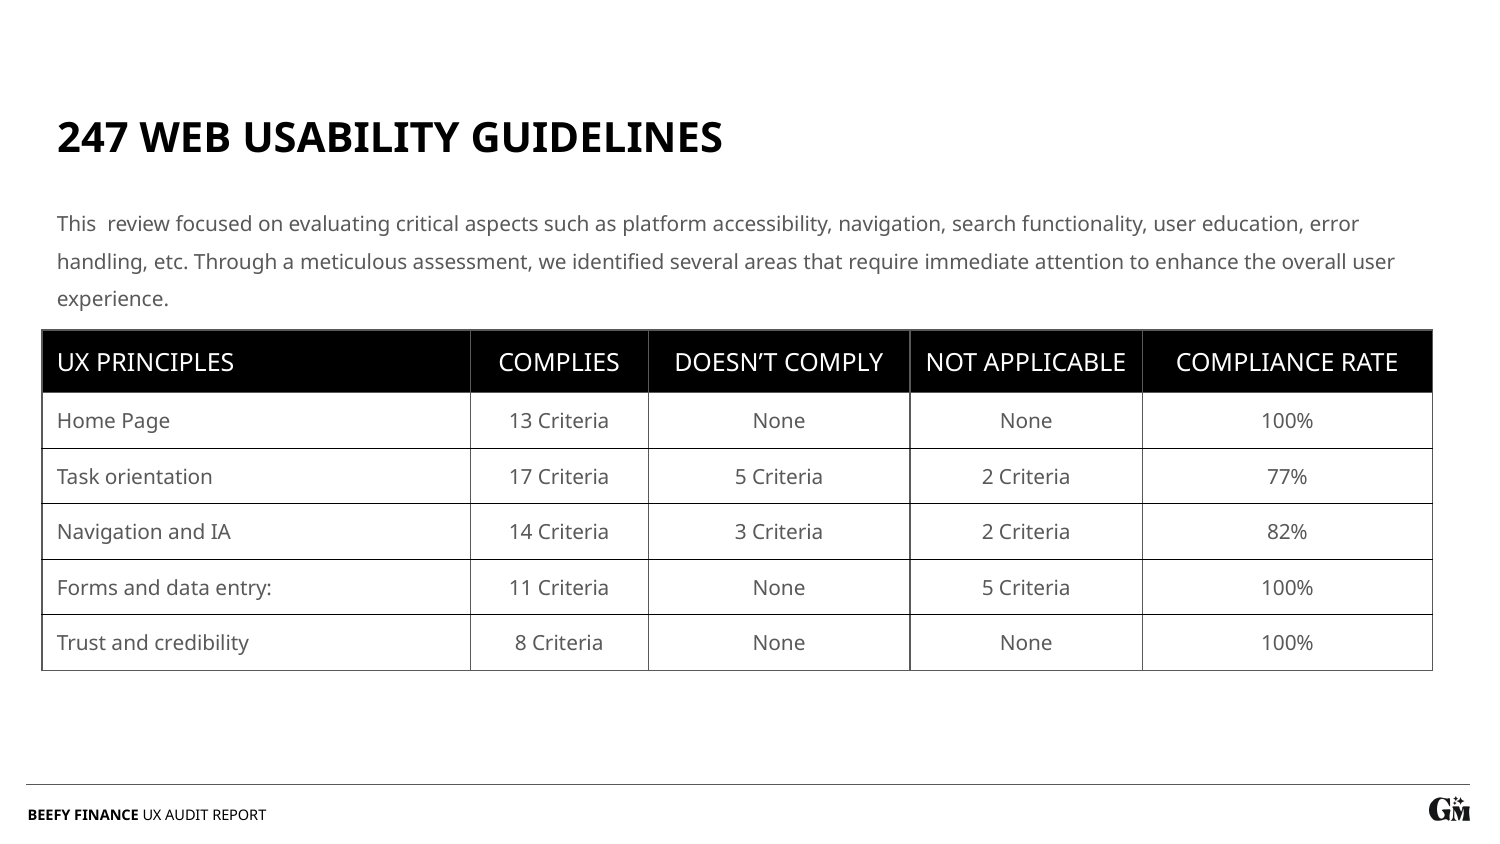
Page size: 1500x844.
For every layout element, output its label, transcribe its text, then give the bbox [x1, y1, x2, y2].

table_cell 8 Criteria [471, 615, 648, 670]
table_cell 5 Criteria [911, 560, 1142, 614]
table_header UX PRINCIPLES [43, 331, 470, 392]
table_cell Trust and credibility [43, 615, 470, 670]
table_header COMPLIES [471, 331, 648, 392]
title 247 WEB USABILITY GUIDELINES [41, 96, 1397, 183]
table_header COMPLIANCE RATE [1143, 331, 1432, 392]
table_cell 100% [1143, 560, 1432, 614]
table_header DOESN’T COMPLY [649, 331, 909, 392]
table_cell None [911, 393, 1142, 448]
table_cell 13 Criteria [471, 393, 648, 448]
table_cell 2 Criteria [911, 504, 1142, 559]
table_cell 17 Criteria [471, 449, 648, 503]
table_cell Task orientation [43, 449, 470, 503]
table_cell None [649, 560, 909, 614]
table_cell None [649, 615, 909, 670]
table_cell Forms and data entry: [43, 560, 470, 614]
table_cell 100% [1143, 615, 1432, 670]
table_header NOT APPLICABLE [911, 331, 1142, 392]
table_cell None [649, 393, 909, 448]
table_cell 11 Criteria [471, 560, 648, 614]
table_cell 82% [1143, 504, 1432, 559]
text_box This review focused on evaluating critical aspects such as platform accessibility, navigation, search functionality, user education, error handling, etc. Through a meticulous assessment, we identified several areas that require immediate attention to enhance the overall user experience. [41, 183, 1432, 326]
table_cell 77% [1143, 449, 1432, 503]
table_cell 5 Criteria [649, 449, 909, 503]
picture [1429, 796, 1470, 821]
table_cell 14 Criteria [471, 504, 648, 559]
table_cell 2 Criteria [911, 449, 1142, 503]
table_cell None [911, 615, 1142, 670]
table_cell Navigation and IA [43, 504, 470, 559]
table_cell 100% [1143, 393, 1432, 448]
table_cell Home Page [43, 393, 470, 448]
table_cell 3 Criteria [649, 504, 909, 559]
